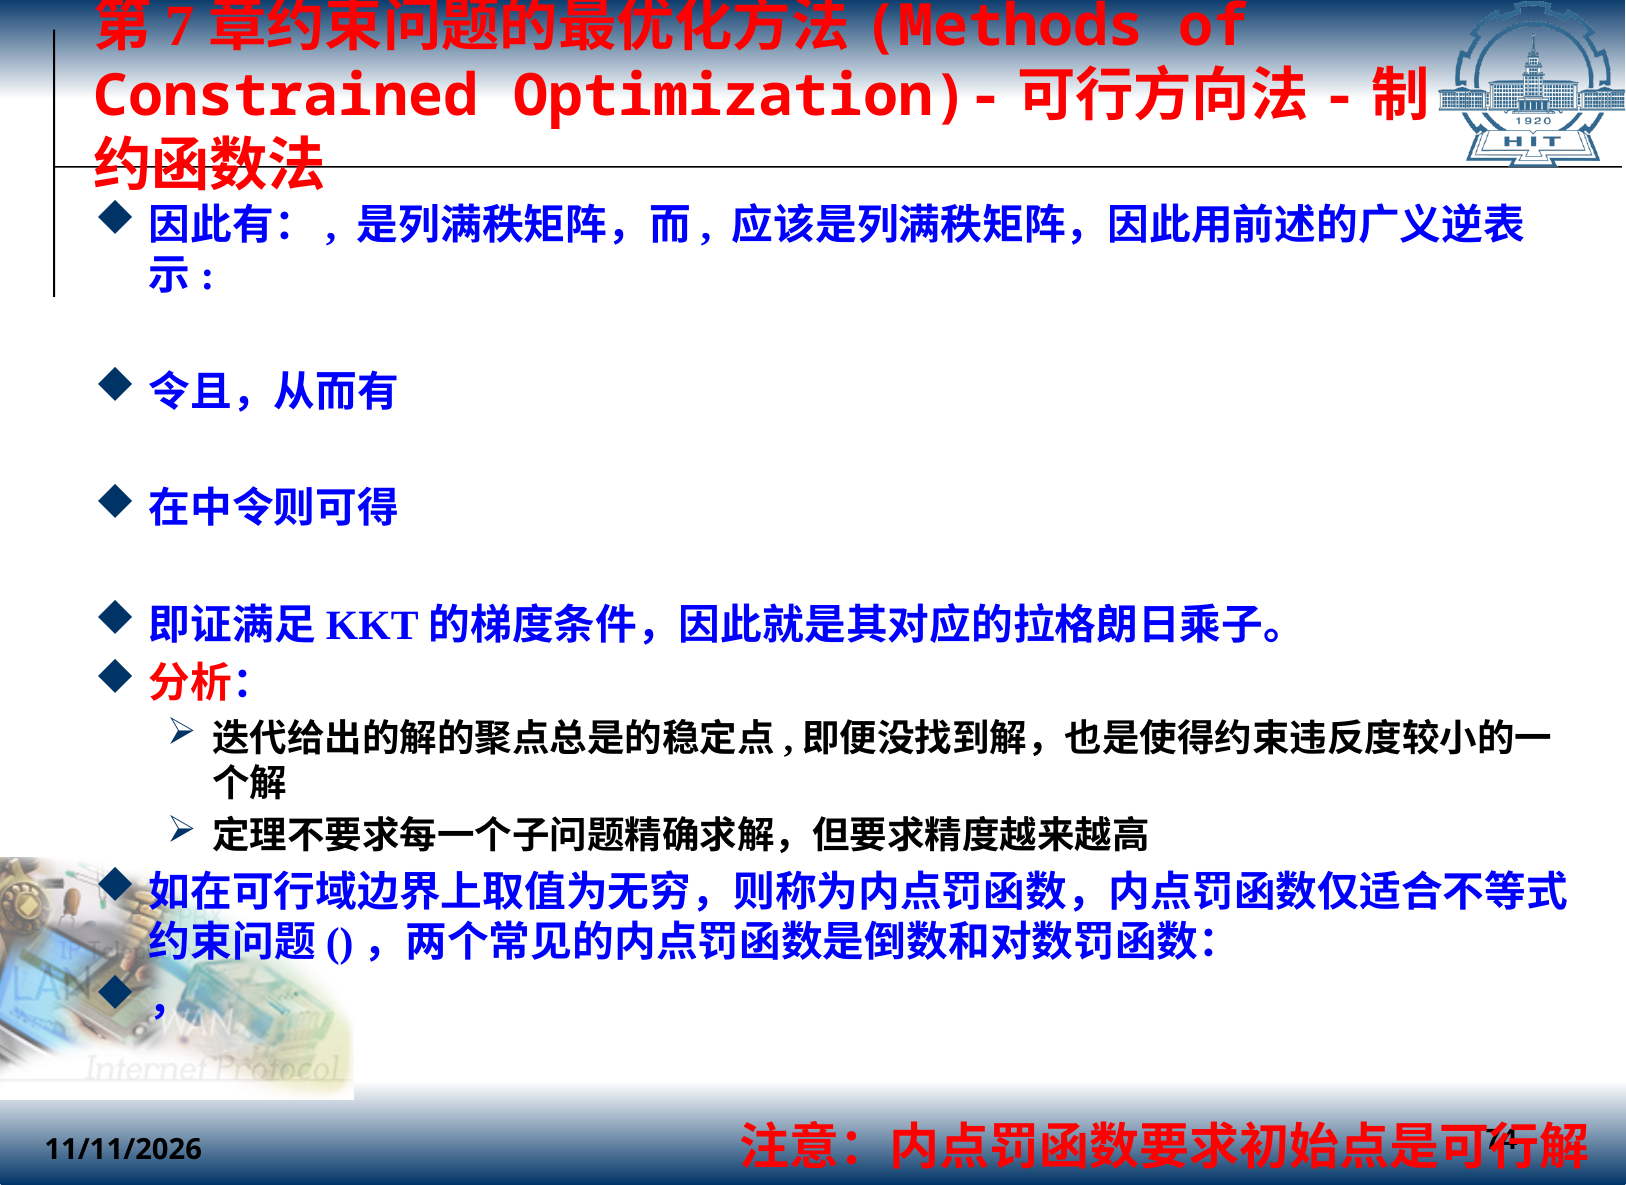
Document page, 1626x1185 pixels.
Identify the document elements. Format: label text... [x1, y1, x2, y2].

text_box 注意：内点罚函数要求初始点是可行解 [724, 1106, 1605, 1182]
picture [347, 881, 354, 890]
picture [1438, 1, 1626, 167]
title 第7章约束问题的最优化方法(Methods of Constrained Optimization)-可行方向法-制约函数法 [78, 29, 1498, 155]
picture [349, 888, 354, 905]
picture [0, 857, 354, 1100]
